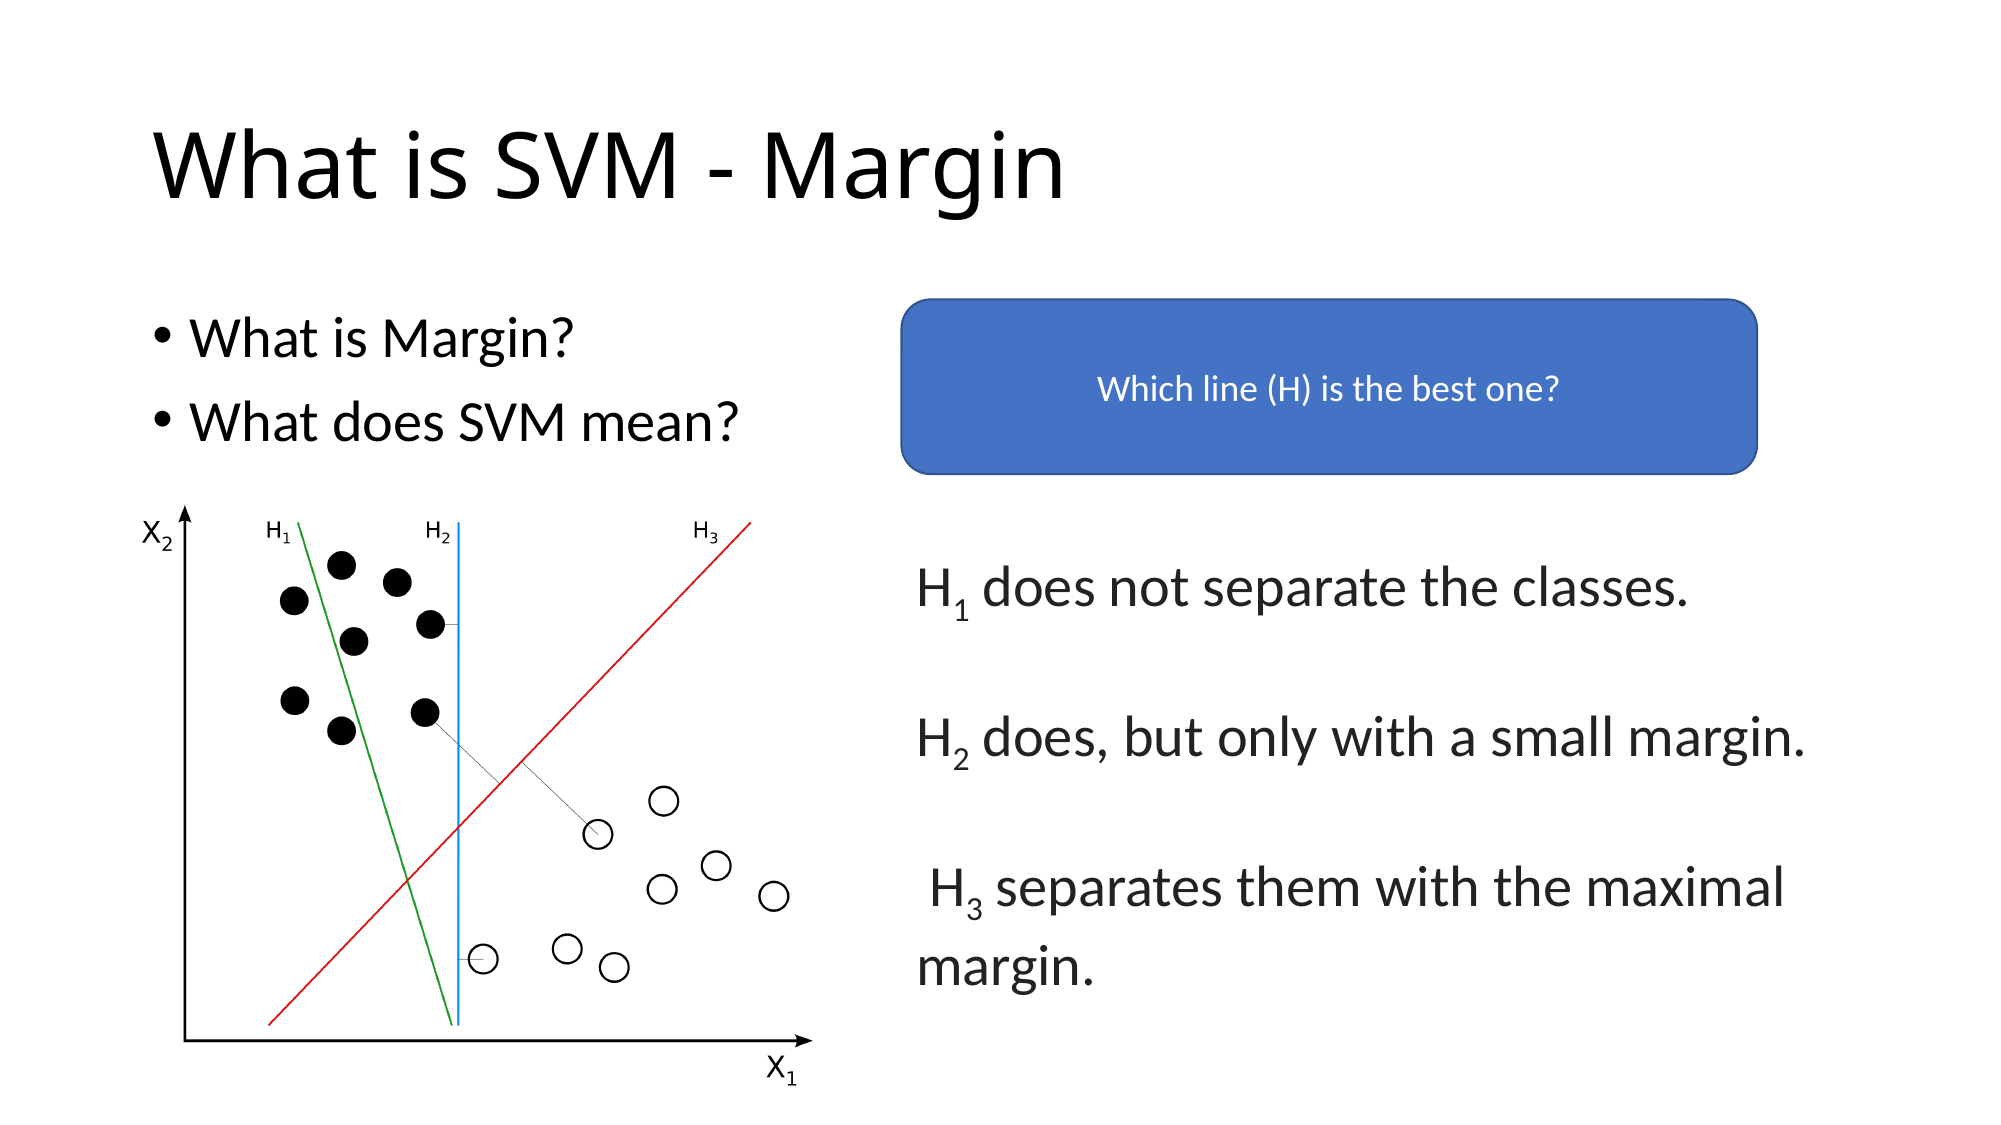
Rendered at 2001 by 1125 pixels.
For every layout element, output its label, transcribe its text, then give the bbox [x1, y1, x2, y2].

list What is Margin? What does SVM mean? [137, 299, 1863, 1014]
text_box H1 does not separate the classes. H2 does, but only with a small margin. H3 separates them with the maximal margin. [901, 540, 1902, 1005]
picture [137, 500, 817, 1088]
title What is SVM - Margin [137, 59, 1863, 278]
text_box Which line (H) is the best one? [900, 298, 1759, 476]
